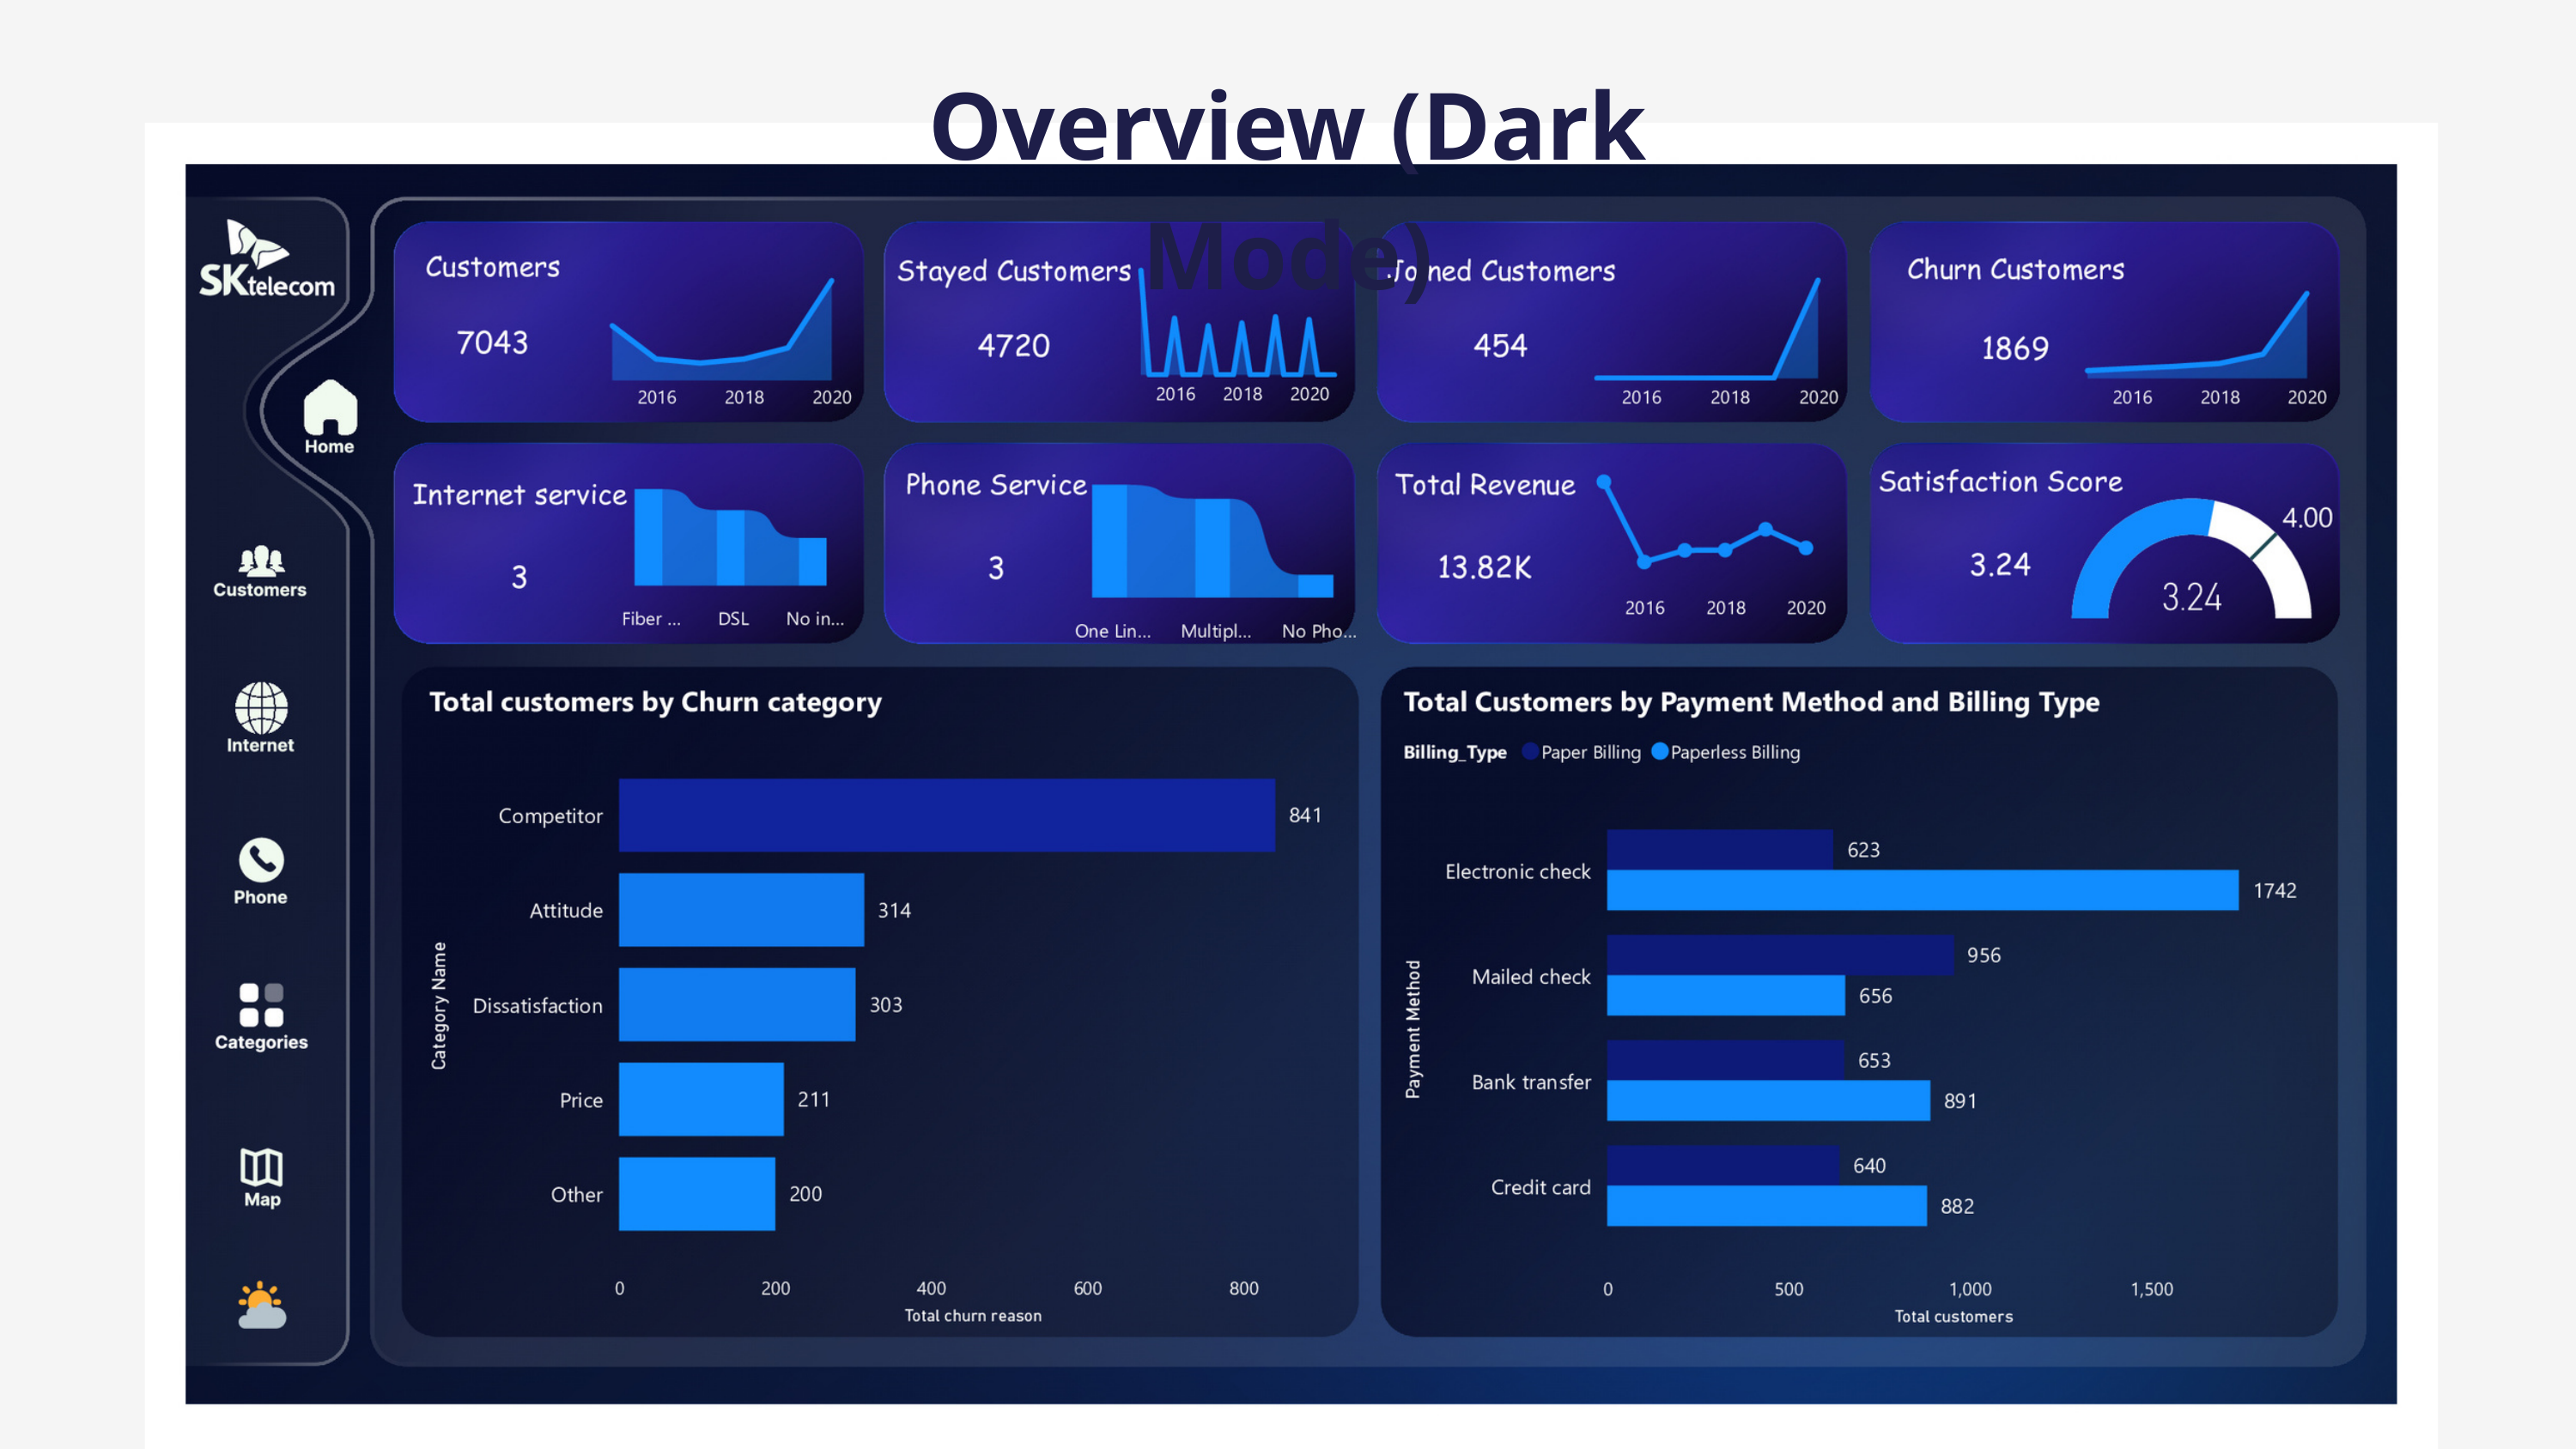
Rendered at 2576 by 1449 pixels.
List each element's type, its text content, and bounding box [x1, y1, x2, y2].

text_box Overview (Dark Mode) [826, 47, 1750, 309]
text_box [144, 123, 2439, 1449]
